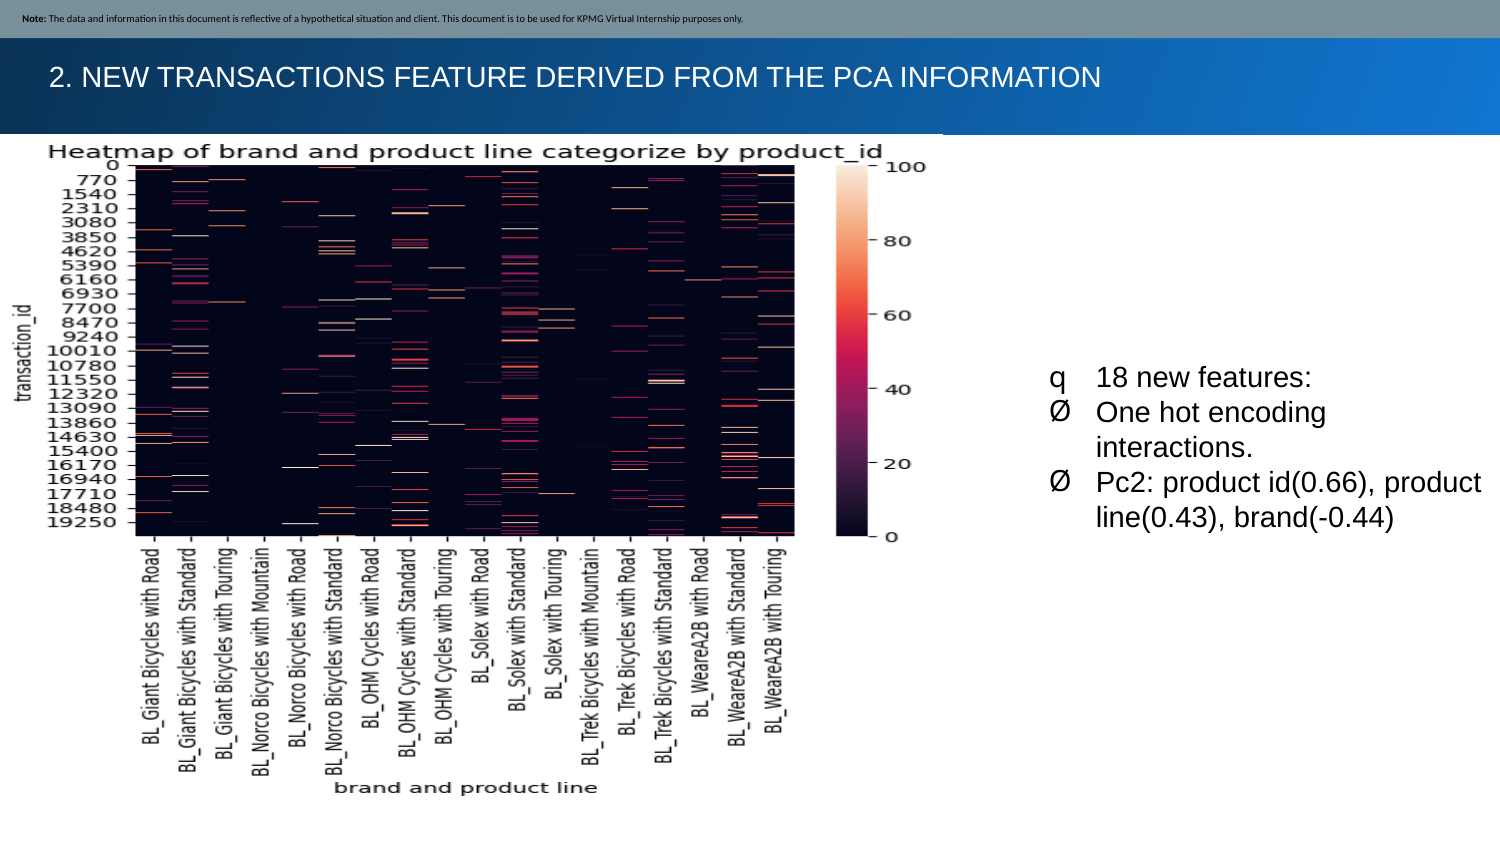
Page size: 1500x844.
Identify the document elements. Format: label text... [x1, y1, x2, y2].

text_box [0, 39, 1500, 135]
text_box 18 new features:​ One hot encoding interactions. Pc2: product id(0.66), product line(0.43), brand(-0.44) [1041, 350, 1492, 576]
text_box Note: The data and information in this document is reflective of a hypothetical situation and client. This document is to be used for KPMG Virtual Internship purposes only. [0, 0, 1500, 39]
picture [0, 134, 943, 805]
text_box 2. NEW TRANSACTIONS FEATURE DERIVED FROM THE PCA INFORMATION [33, 43, 1439, 109]
